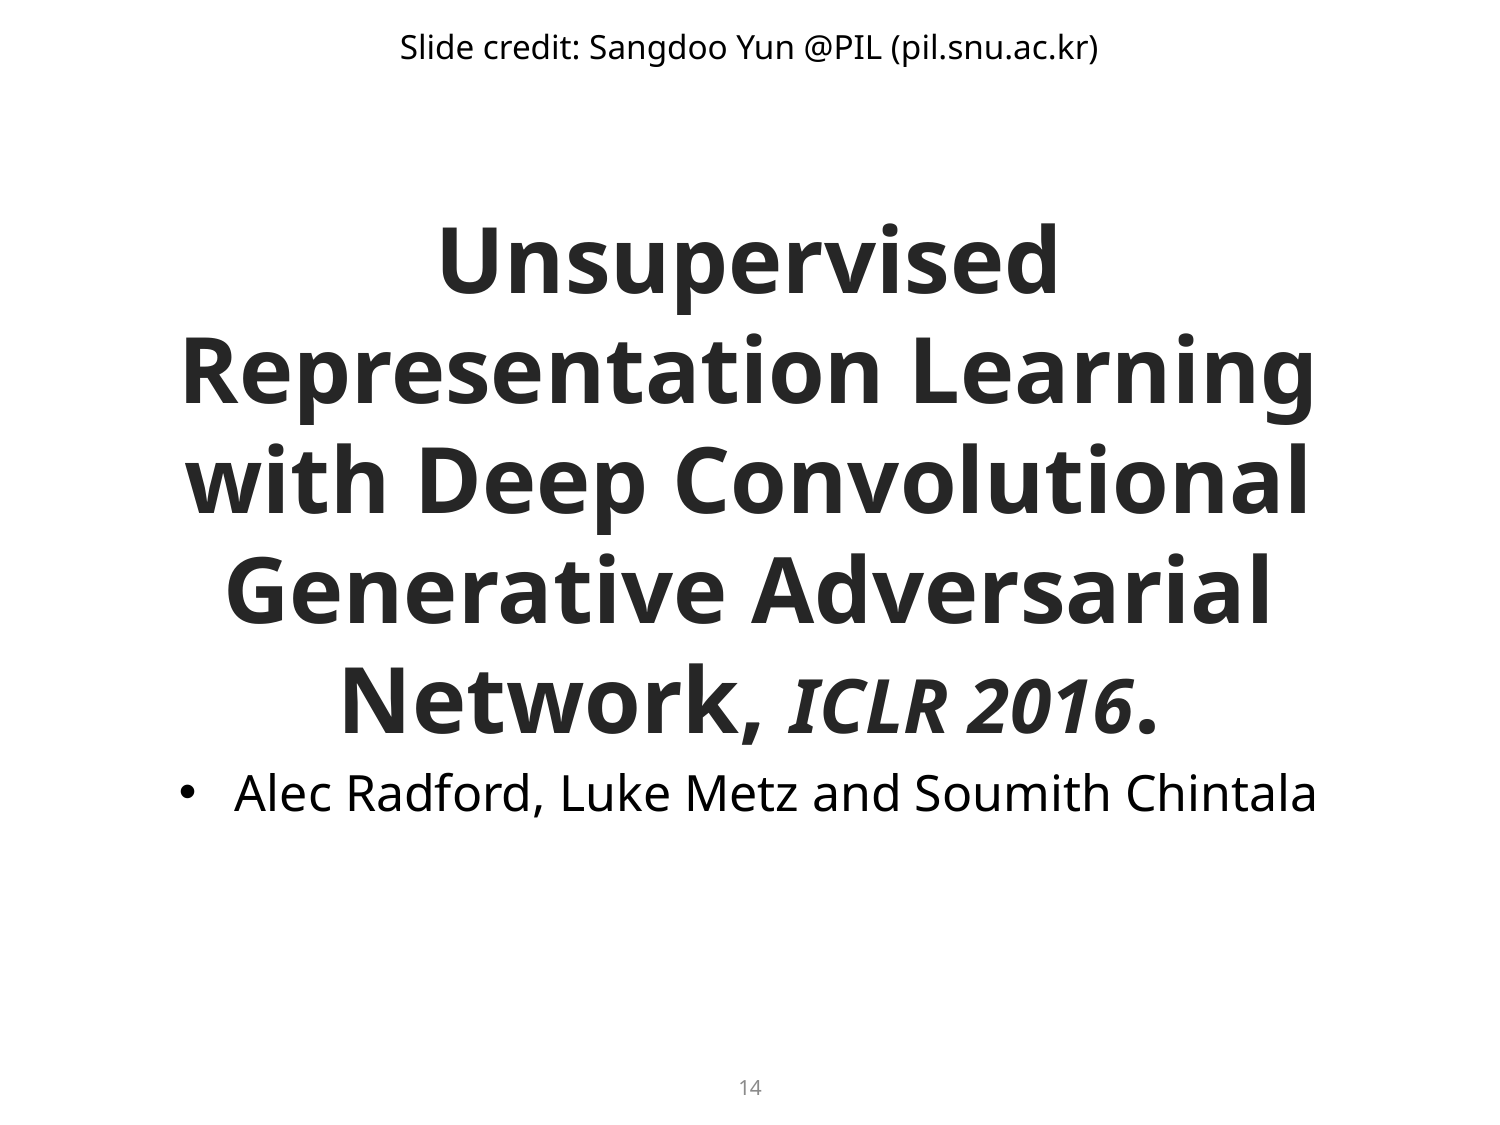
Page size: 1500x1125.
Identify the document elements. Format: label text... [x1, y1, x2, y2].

text_box Slide credit: Sangdoo Yun @PIL (pil.snu.ac.kr) [0, 23, 1500, 79]
slide_number 14 [575, 1058, 925, 1119]
text_box Alec Radford, Luke Metz and Soumith Chintala [102, 753, 1397, 1000]
title Unsupervised Representation Learning with Deep Convolutional Generative Adversarial Network, ICLR 2016. [72, 259, 1426, 694]
